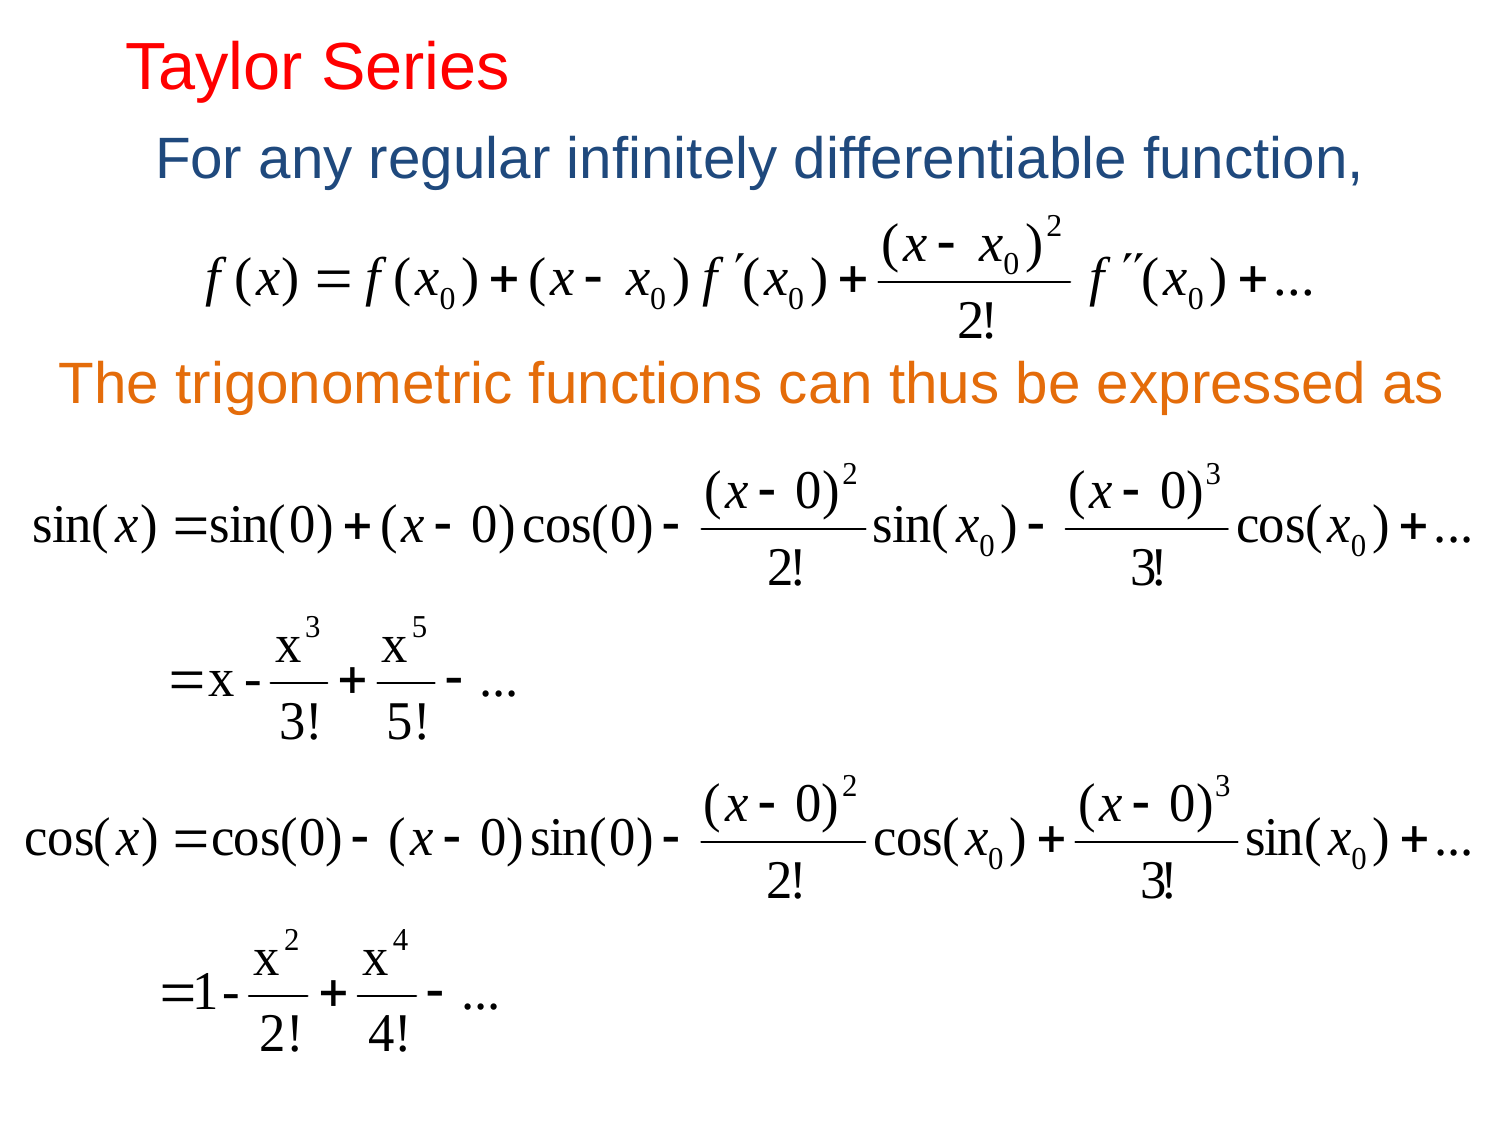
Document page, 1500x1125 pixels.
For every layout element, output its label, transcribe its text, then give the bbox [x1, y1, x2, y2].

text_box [25, 449, 1481, 751]
title Taylor Series [125, 0, 1400, 125]
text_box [187, 199, 1320, 351]
text_box For any regular infinitely differentiable function, [140, 112, 1398, 198]
text_box The trigonometric functions can thus be expressed as [44, 337, 1461, 423]
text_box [17, 762, 1482, 1063]
